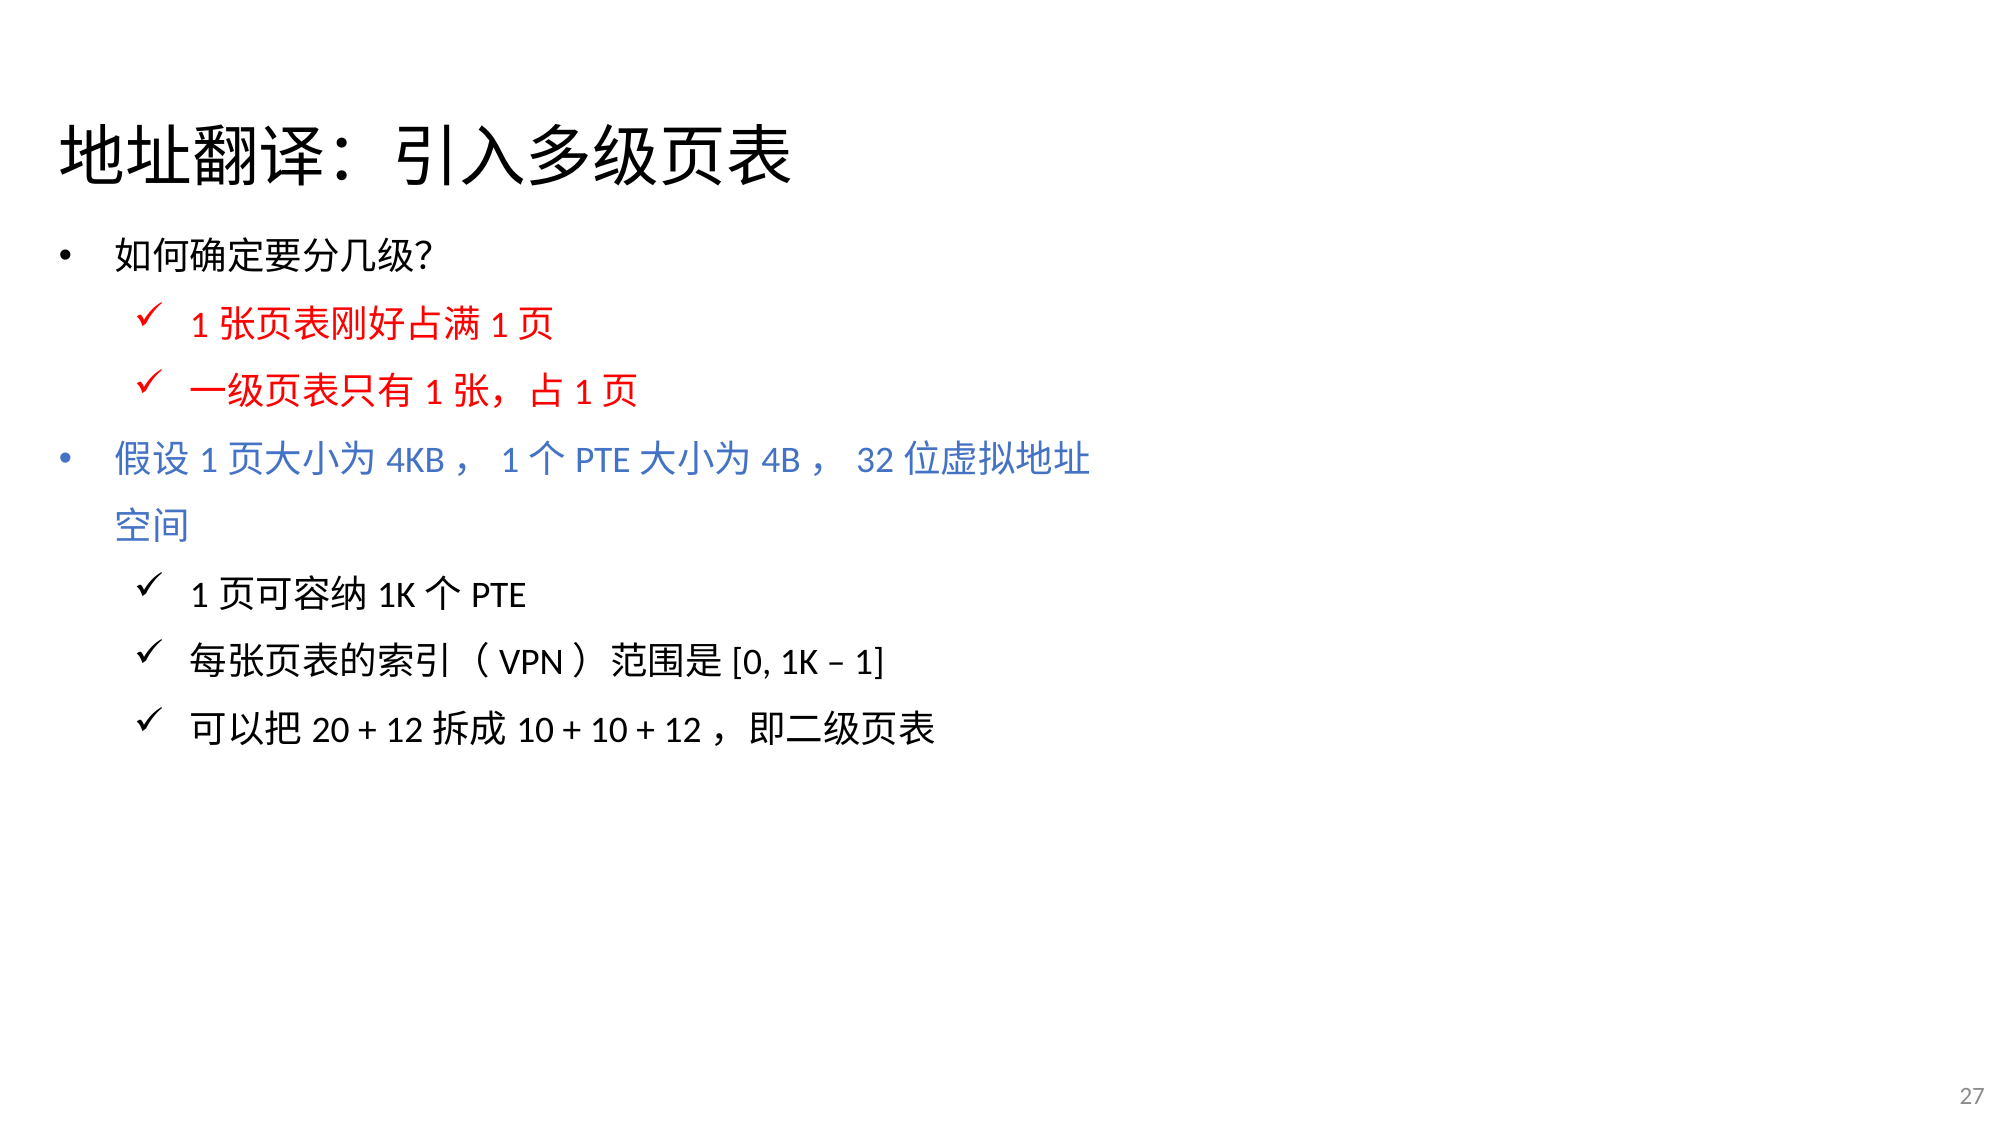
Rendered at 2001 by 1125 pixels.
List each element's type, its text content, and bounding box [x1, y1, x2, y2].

text_box 如何确定要分几级？ 1张页表刚好占满1页 一级页表只有1张，占1页 假设1页大小为4KB，1个PTE大小为4B，32位虚拟地址空间 1页可容纳1K个PTE 每张页表的索引（VPN）范围是[0, 1K – 1] 可以把20 + 12拆成10 + 10 + 12，即二级页表 [44, 202, 1133, 757]
text_box 地址翻译：引入多级页表 [43, 106, 930, 201]
slide_number 27 [1550, 1065, 2000, 1125]
